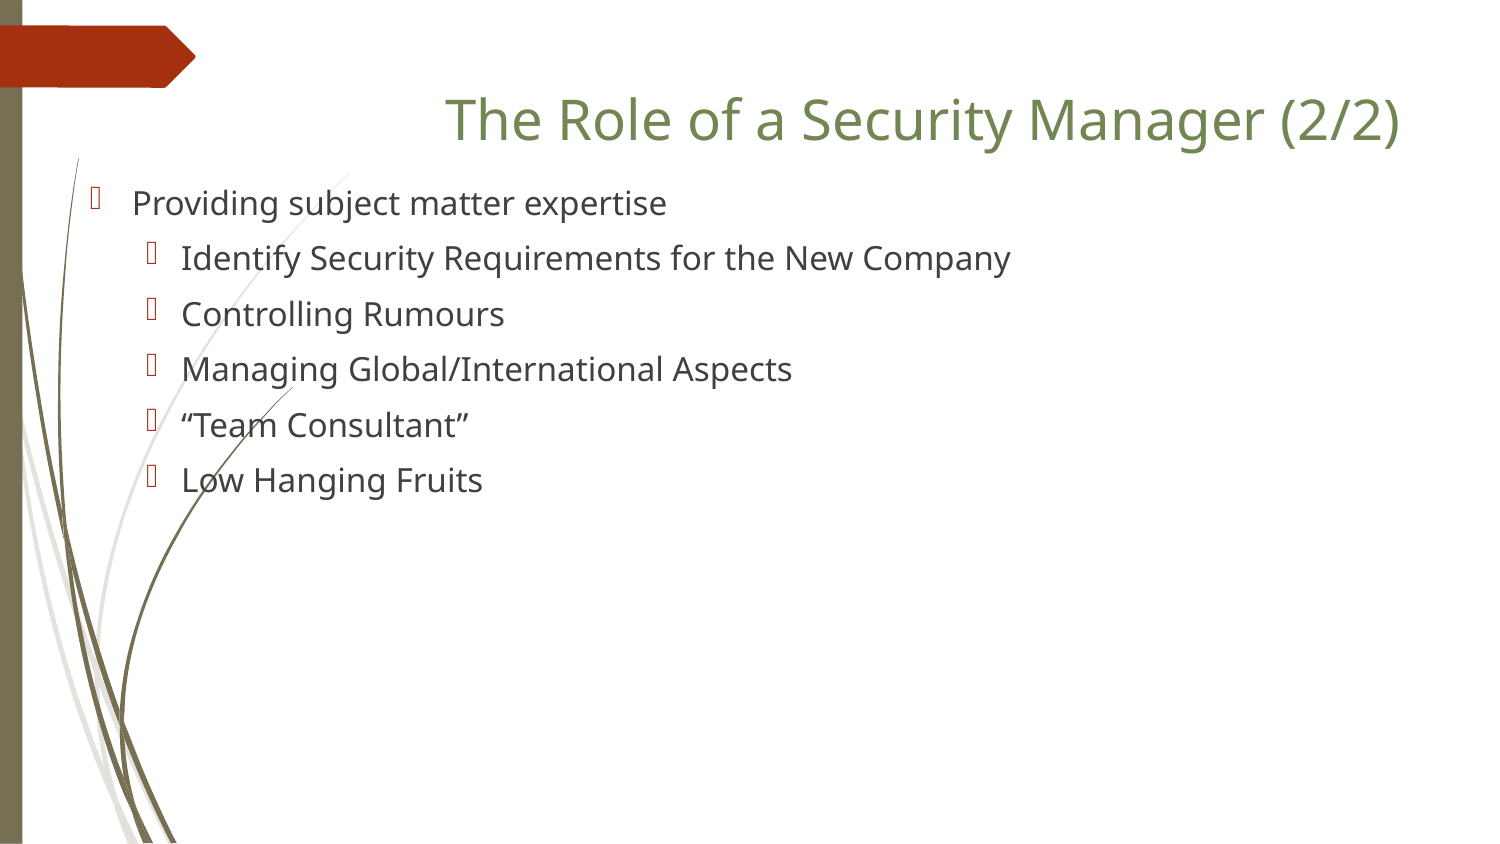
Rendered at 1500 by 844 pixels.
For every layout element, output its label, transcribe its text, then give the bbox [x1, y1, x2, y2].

text_box The Role of a Security Manager (2/2) [319, 76, 1416, 174]
text_box Providing subject matter expertise Identify Security Requirements for the New Company Controlling Rumours Managing Global/International Aspects “Team Consultant” Low Hanging Fruits [75, 174, 1425, 754]
